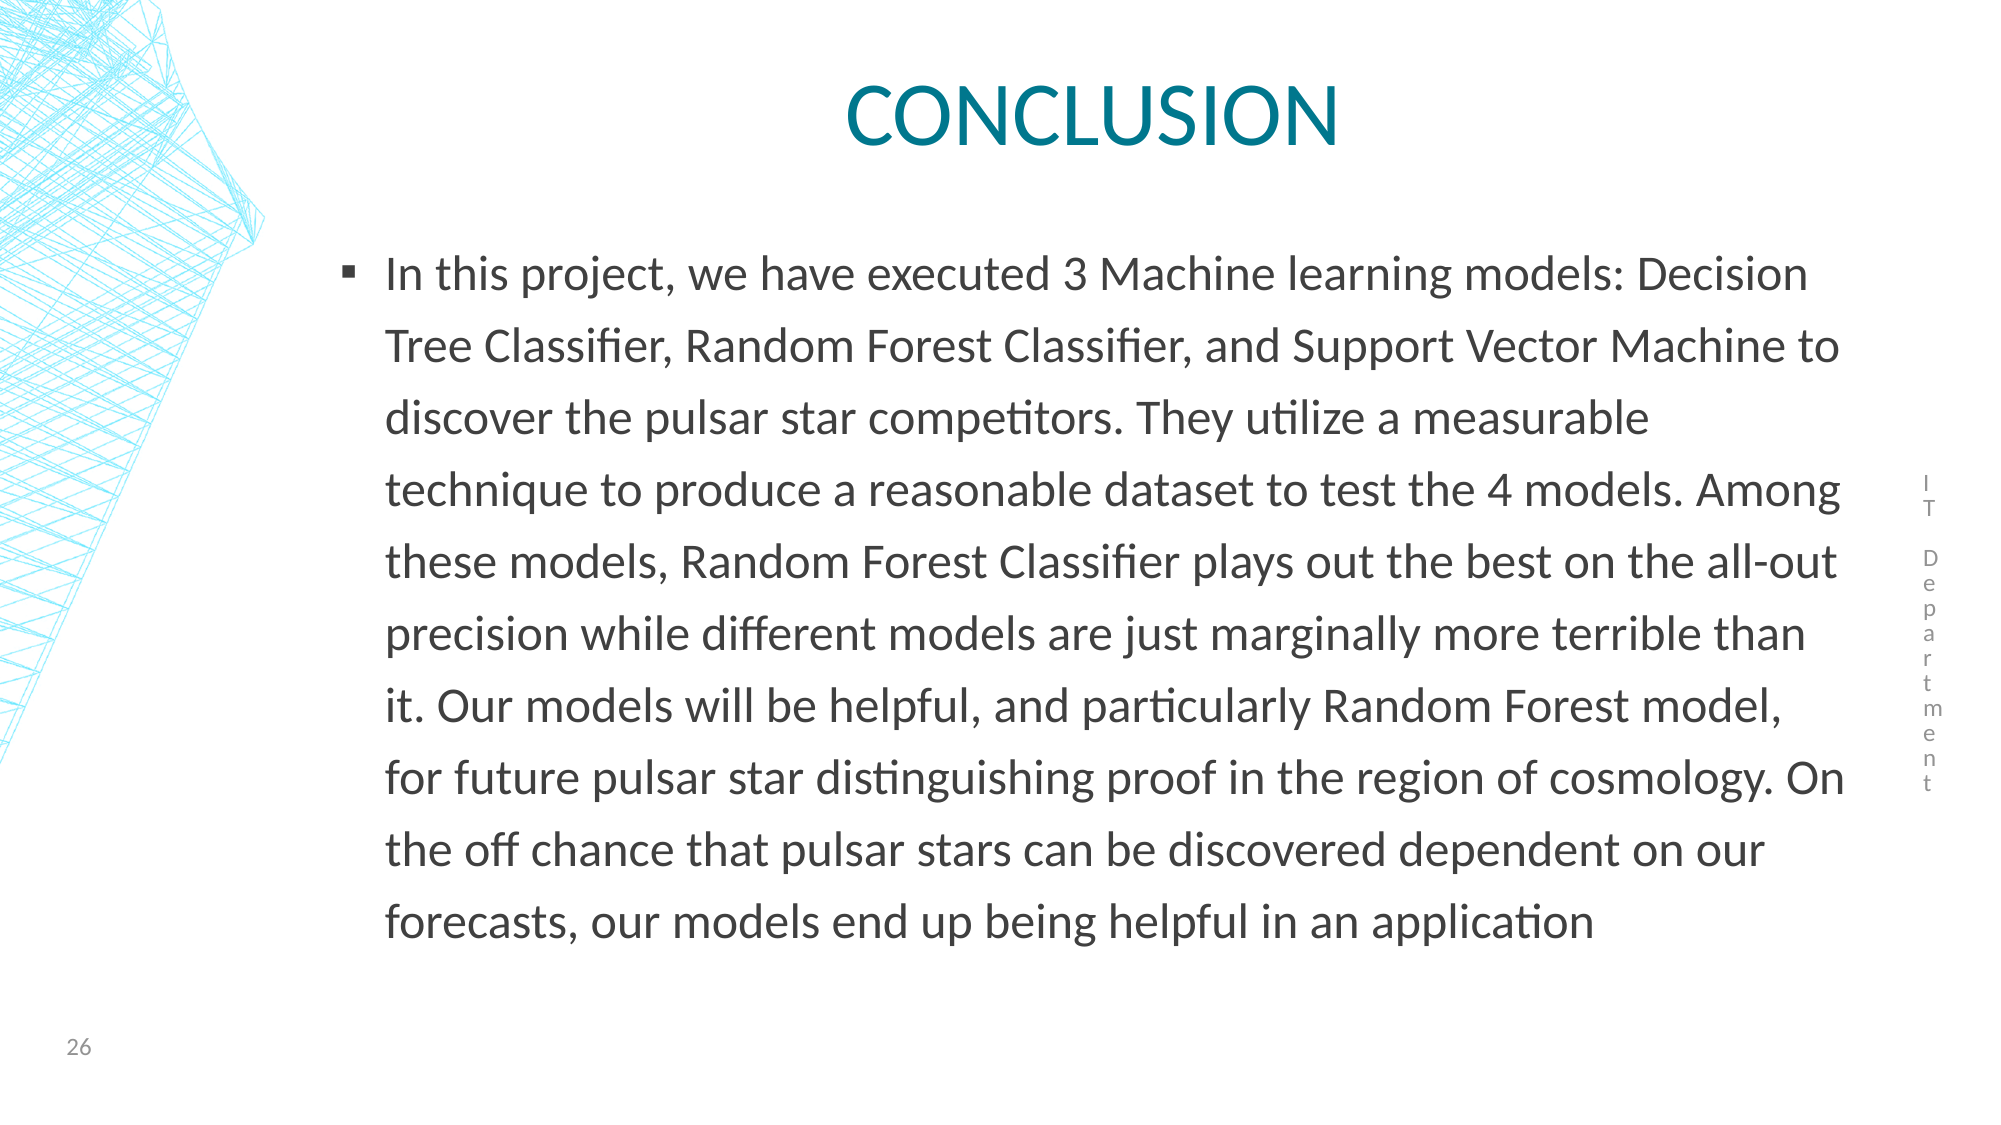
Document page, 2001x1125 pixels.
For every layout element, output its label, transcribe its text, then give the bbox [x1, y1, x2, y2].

list In this project, we have executed 3 Machine learning models: Decision Tree Classifier, Random Forest Classifier, and Support Vector Machine to discover the pulsar star competitors. They utilize a measurable technique to produce a reasonable dataset to test the 4 models. Among these models, Random Forest Classifier plays out the best on the all-out precision while different models are just marginally more terrible than it. Our models will be helpful, and particularly Random Forest model, for future pulsar star distinguishing proof in the region of cosmology. On the off chance that pulsar stars can be discovered dependent on our forecasts, our models end up being helpful in an application [324, 221, 1863, 1025]
footer IT Department [1908, 59, 1955, 904]
slide_number 26 [51, 1028, 170, 1062]
picture [0, 0, 2001, 1125]
title conclusion [324, 62, 1863, 173]
